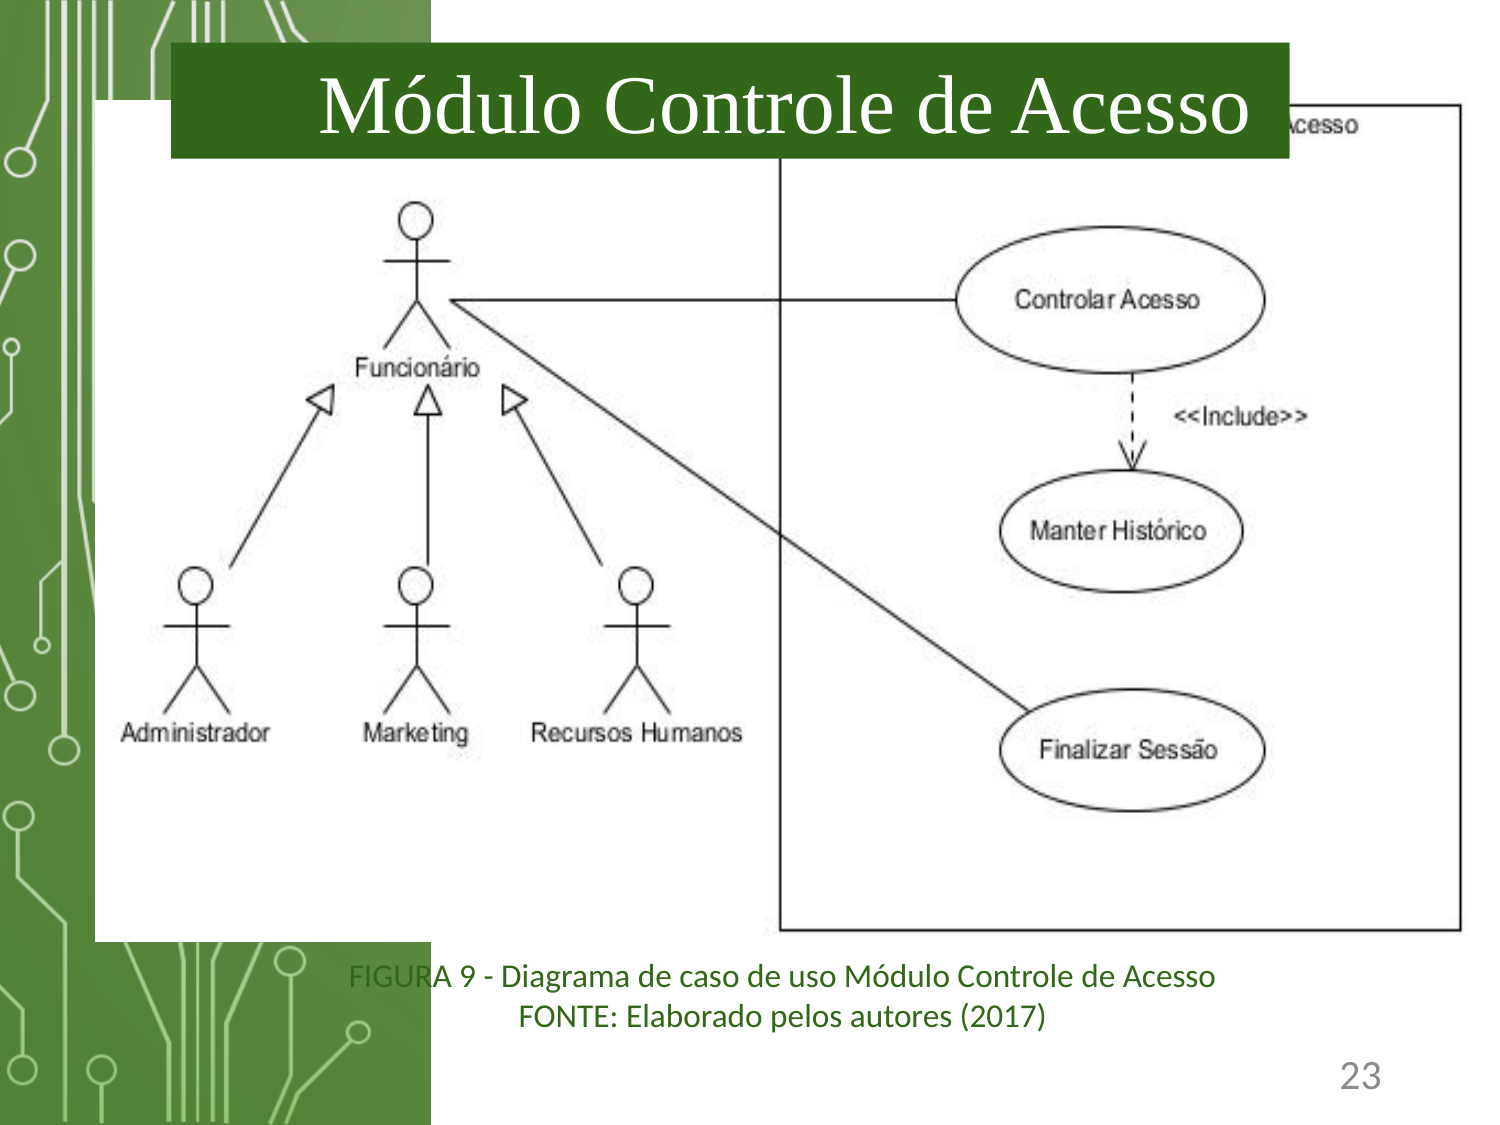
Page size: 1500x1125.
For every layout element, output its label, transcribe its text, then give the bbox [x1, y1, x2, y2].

slide_number 23 [1059, 1042, 1397, 1103]
text_box FIGURA 9 - Diagrama de caso de uso Módulo Controle de Acesso FONTE: Elaborado pelos autores (2017) [431, 946, 1315, 1087]
picture [0, 0, 1471, 1125]
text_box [171, 42, 1290, 159]
